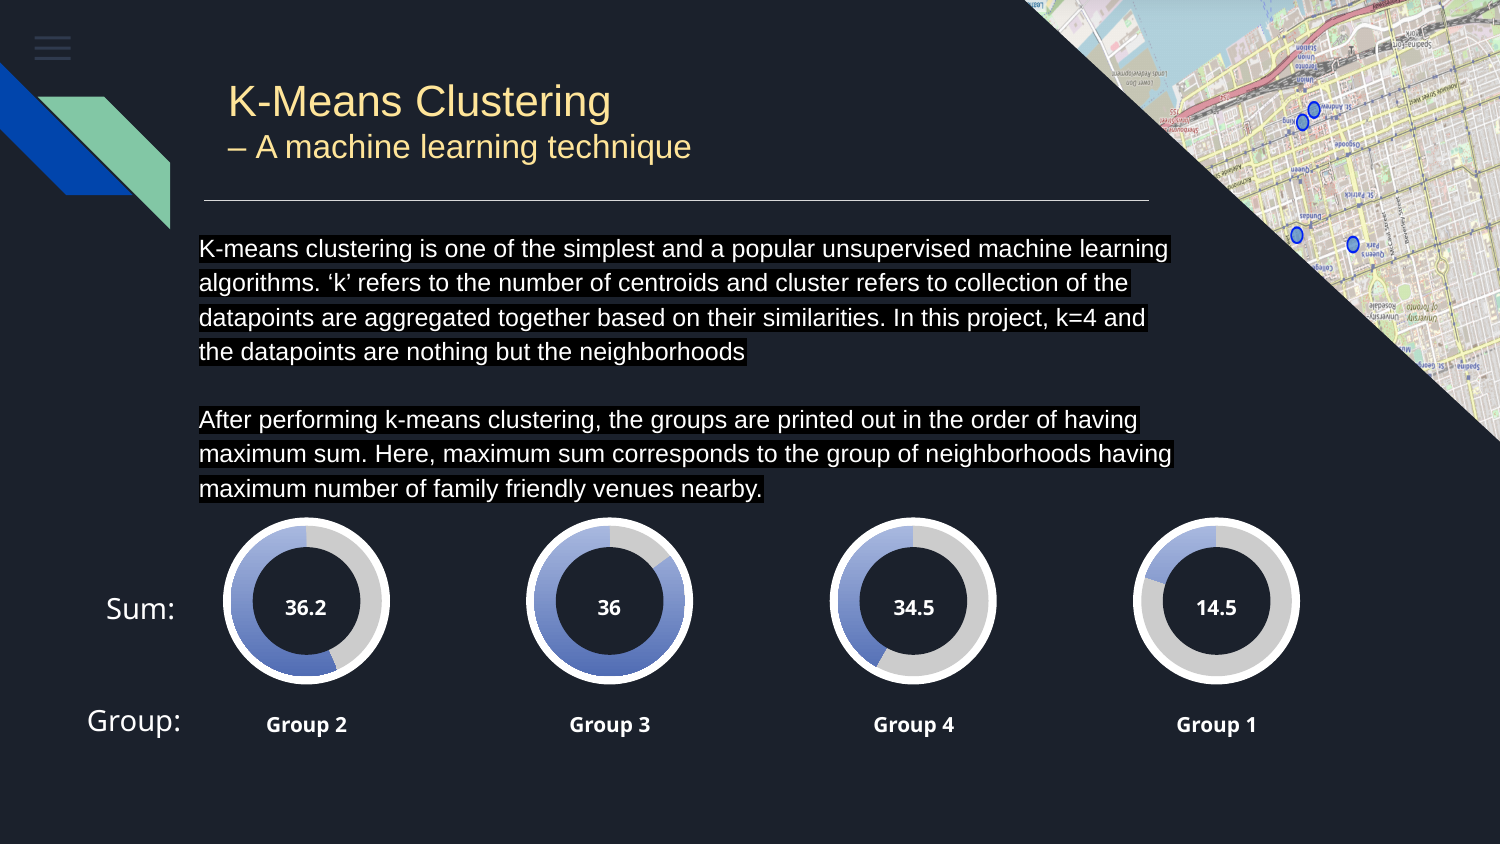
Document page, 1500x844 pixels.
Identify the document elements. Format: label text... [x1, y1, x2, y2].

text_box Group 1 [1130, 696, 1305, 768]
subtitle K-Means Clustering – A machine learning technique [212, 57, 1019, 110]
text_box [610, 525, 670, 568]
text_box [829, 517, 997, 685]
text_box 36 [571, 575, 648, 620]
text_box [534, 525, 685, 677]
text_box [1162, 547, 1271, 655]
text_box [1141, 525, 1292, 677]
text_box 34.5 [876, 575, 953, 620]
text_box 14.5 [1178, 575, 1255, 620]
text_box [1133, 517, 1301, 685]
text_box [222, 517, 391, 685]
text_box [877, 525, 989, 677]
text_box Group 4 [826, 696, 1001, 768]
text_box [526, 517, 694, 685]
text_box [837, 525, 914, 667]
text_box [1145, 525, 1217, 584]
text_box Group 3 [522, 696, 697, 768]
text_box [859, 547, 968, 655]
list K-means clustering is one of the simplest and a popular unsupervised machine learning algorithms. ‘k’ refers to the number of centroids and cluster refers to collection of the datapoints are aggregated together based on their similarities. In this project, k=4 and the datapoints are nothing but the neighborhoods After performing k-means clustering, the groups are printed out in the order of having maximum sum. Here, maximum sum corresponds to the group of neighborhoods having maximum number of family friendly venues nearby. [183, 213, 1019, 423]
text_box Group 2 [219, 696, 394, 768]
text_box [555, 547, 664, 655]
picture [1024, 0, 1500, 442]
text_box Sum: [90, 575, 217, 666]
text_box Group: [71, 687, 204, 778]
